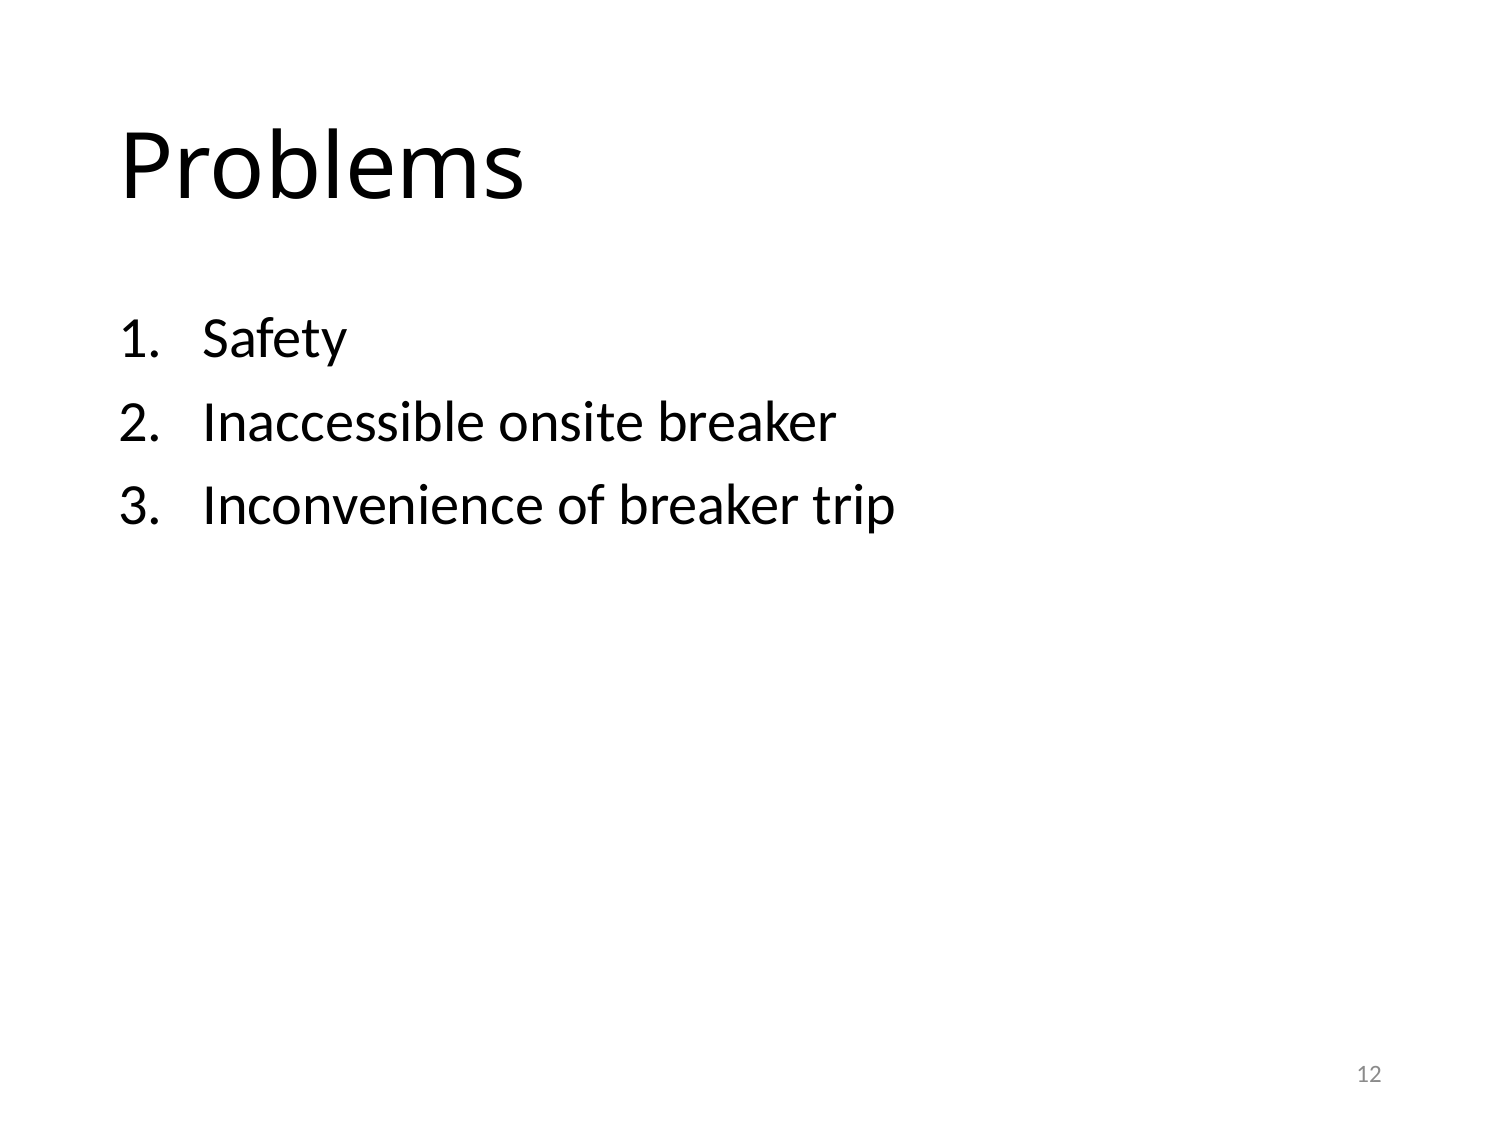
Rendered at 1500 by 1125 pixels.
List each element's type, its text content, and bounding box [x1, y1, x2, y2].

title Problems [103, 59, 1397, 278]
list Safety Inaccessible onsite breaker Inconvenience of breaker trip [103, 299, 1397, 1014]
slide_number 12 [1059, 1042, 1397, 1103]
